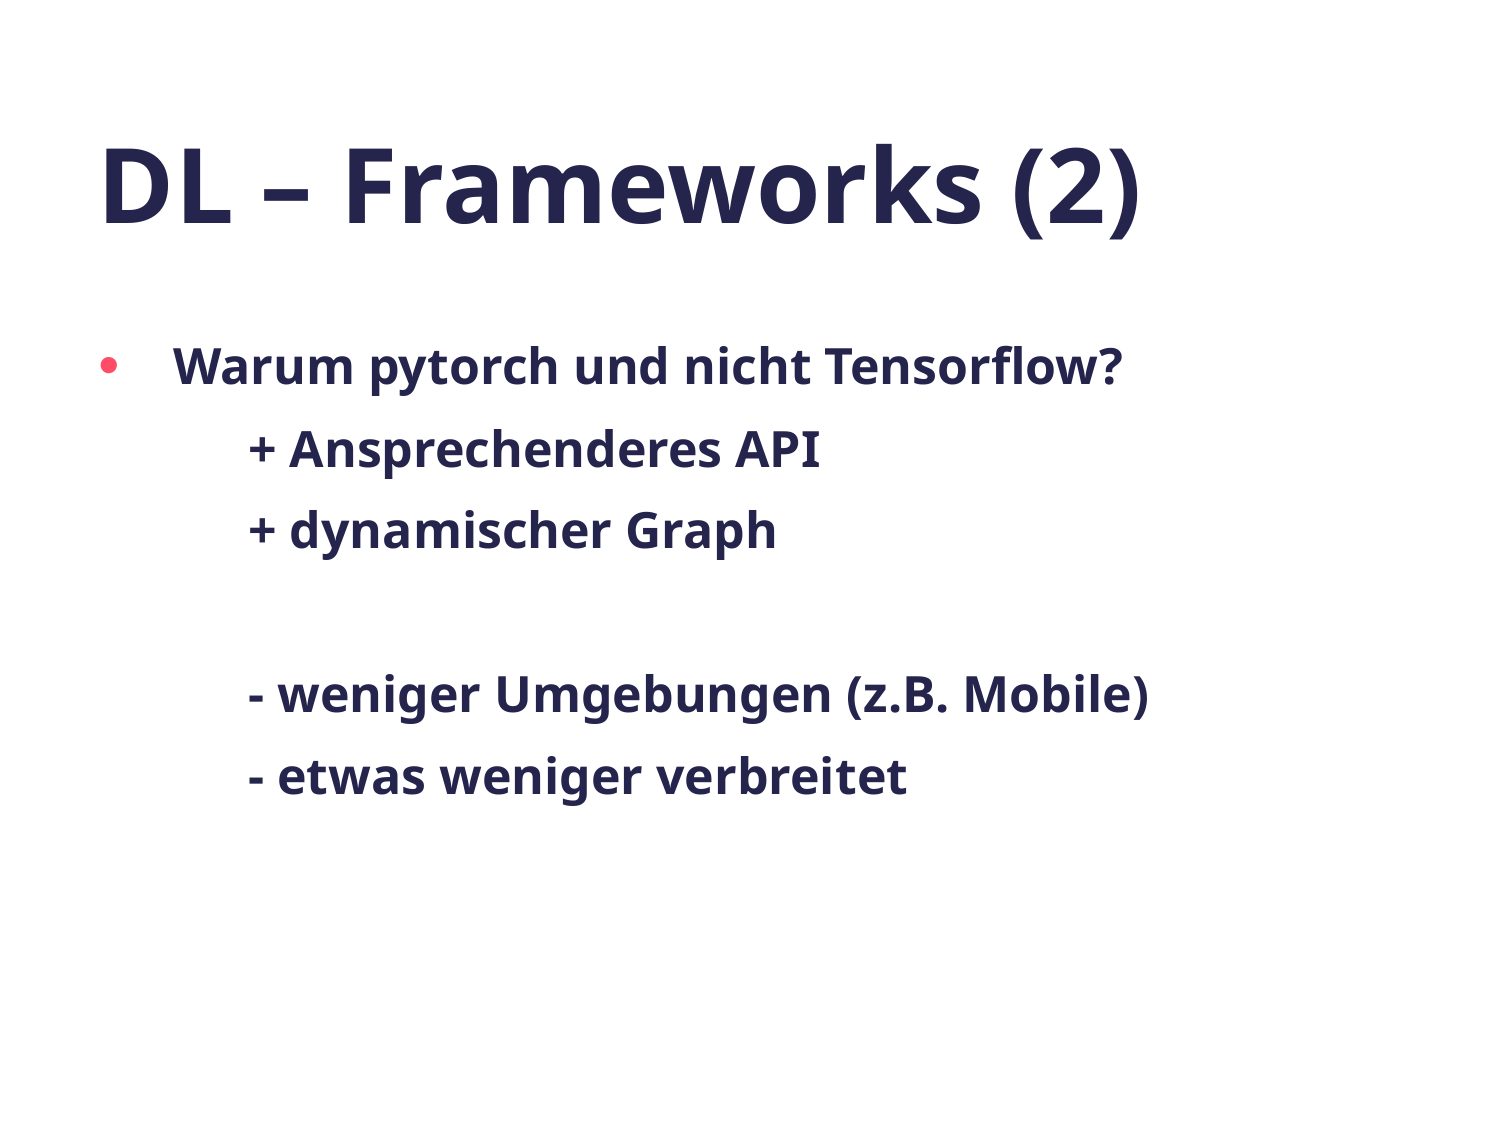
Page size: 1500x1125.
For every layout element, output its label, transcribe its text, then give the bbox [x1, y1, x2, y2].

title DL – Frameworks (2) [97, 122, 1404, 246]
list Warum pytorch und nicht Tensorflow? + Ansprechenderes API + dynamischer Graph - weniger Umgebungen (z.B. Mobile) - etwas weniger verbreitet [98, 323, 1402, 1038]
